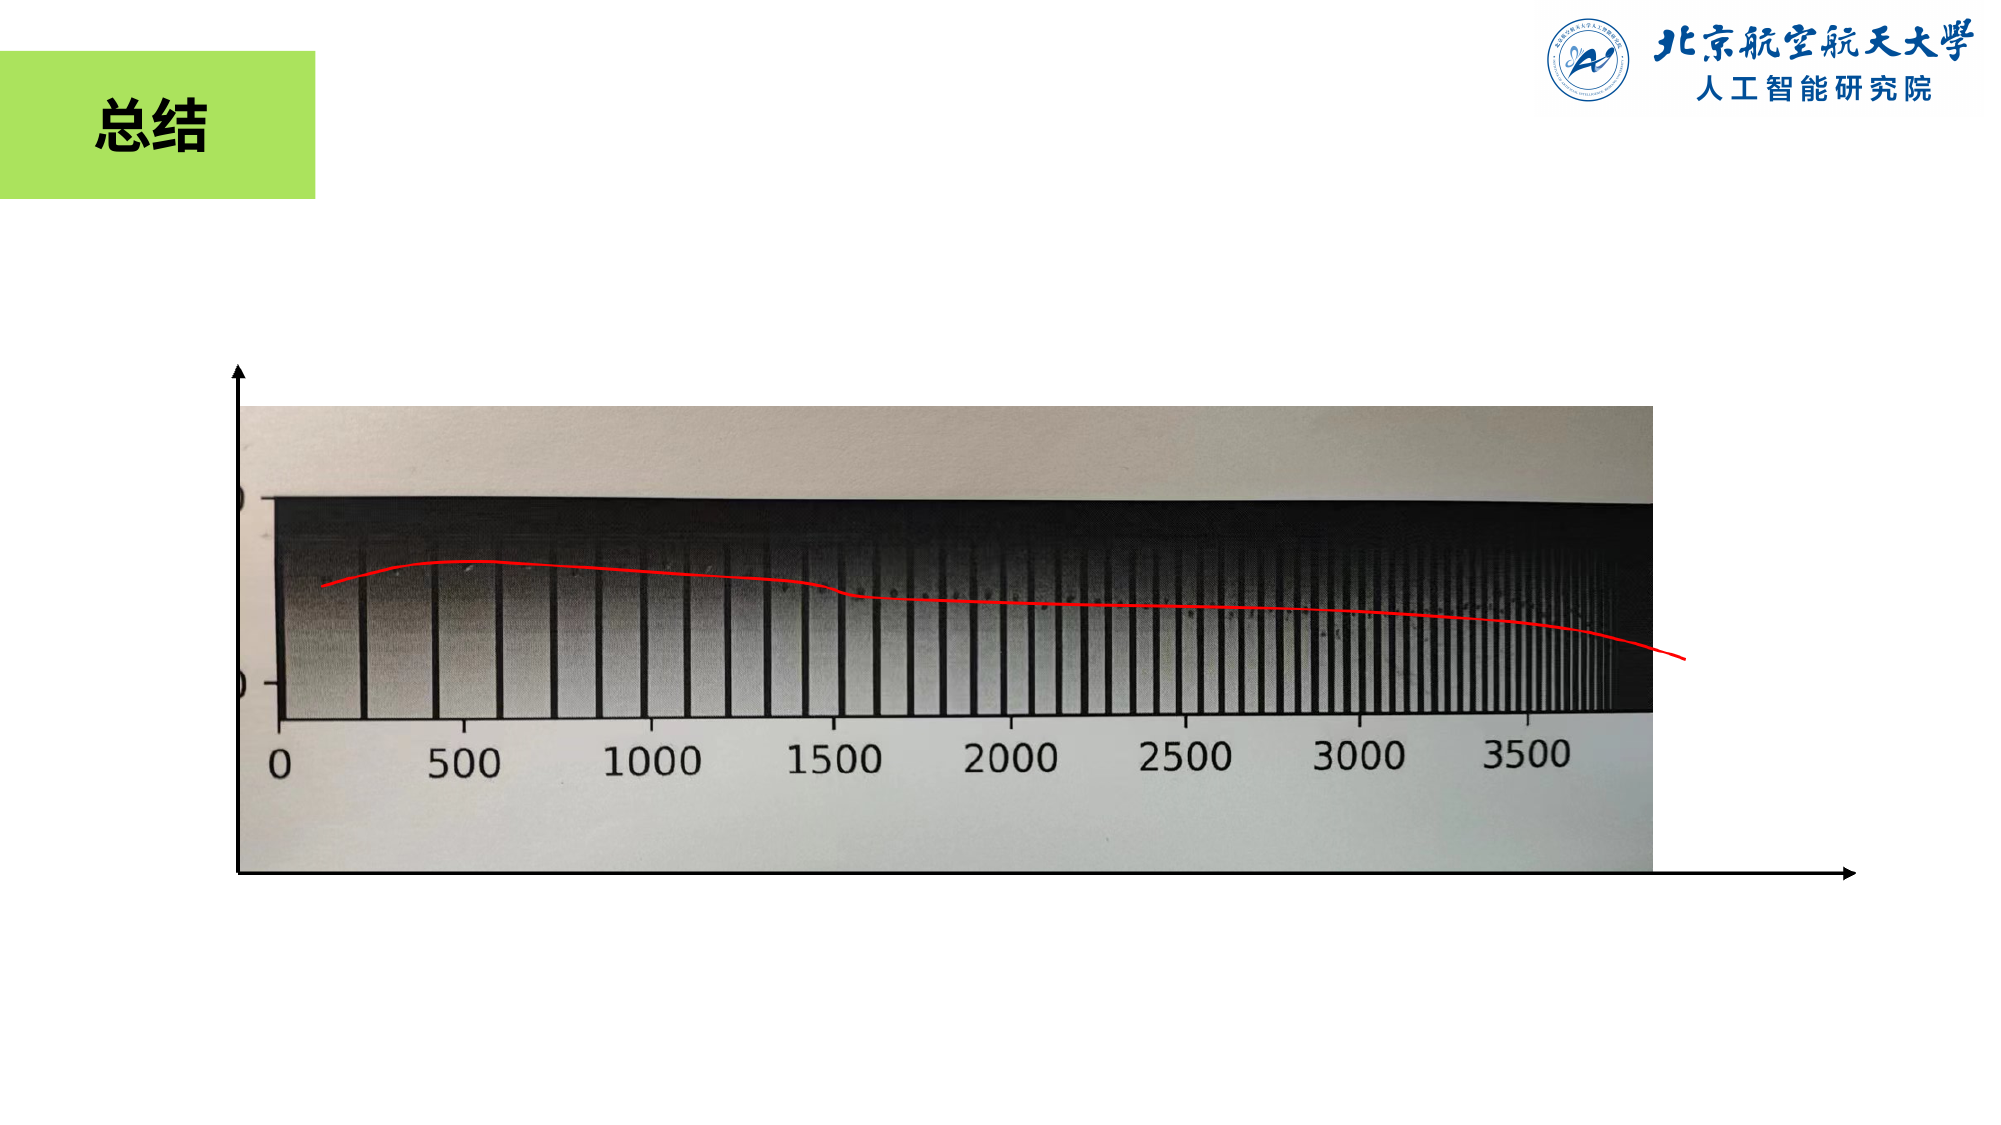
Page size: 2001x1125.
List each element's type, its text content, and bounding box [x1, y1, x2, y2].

picture [1533, 0, 1984, 117]
text_box 总结 [0, 89, 304, 160]
picture [192, 347, 1910, 883]
text_box [0, 50, 316, 200]
